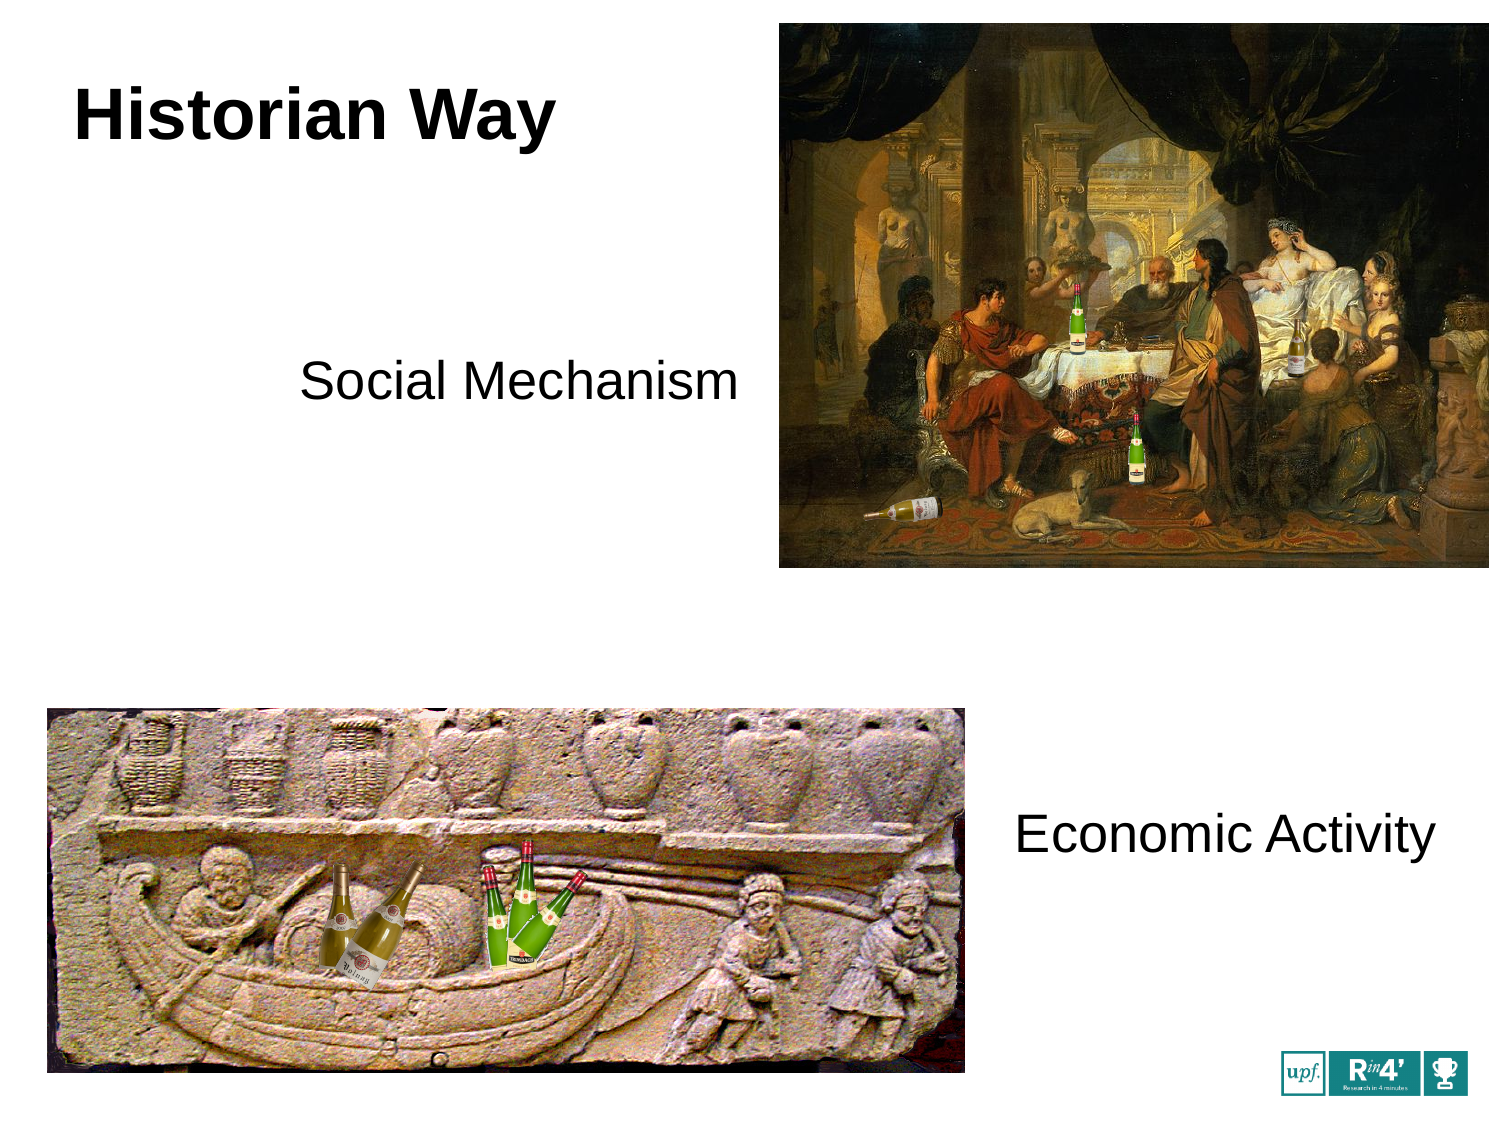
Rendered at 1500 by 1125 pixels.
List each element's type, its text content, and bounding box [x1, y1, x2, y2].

picture [779, 23, 1489, 569]
picture [46, 708, 965, 1074]
picture [1281, 1051, 1469, 1096]
text_box Economic Activity [1000, 791, 1453, 867]
text_box Historian Way [58, 59, 697, 156]
text_box Social Mechanism [284, 337, 756, 414]
